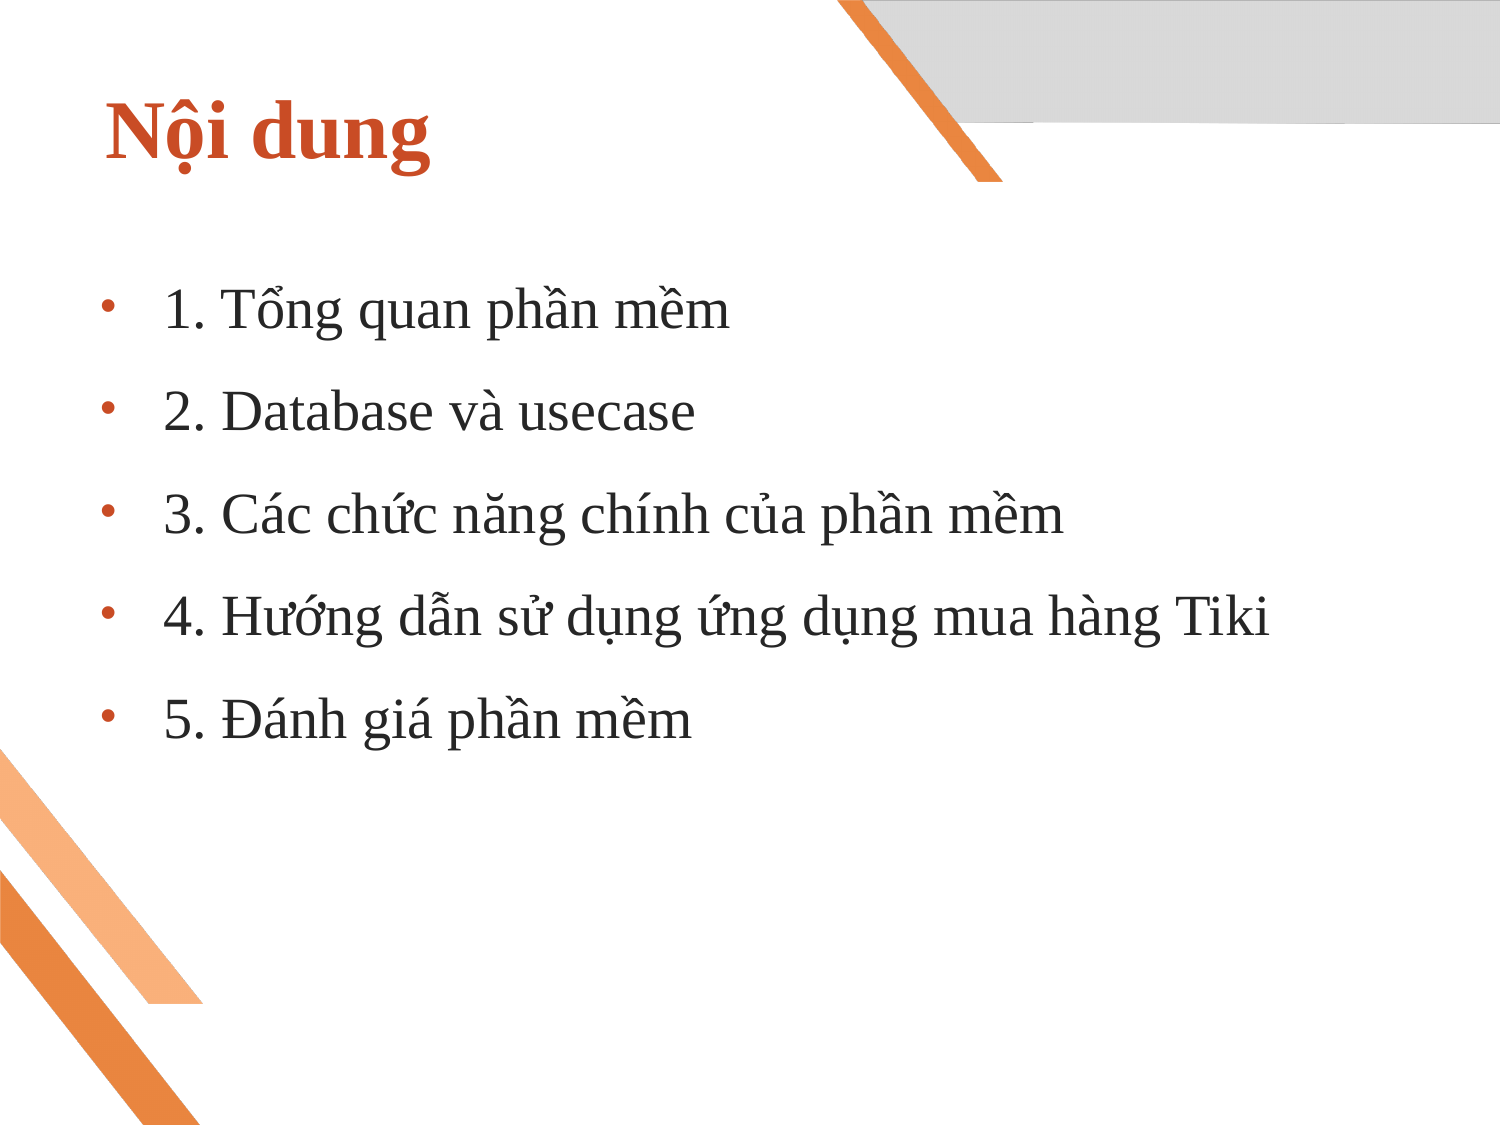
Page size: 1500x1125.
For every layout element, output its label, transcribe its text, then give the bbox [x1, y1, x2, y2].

list 1. Tổng quan phần mềm 2. Database và usecase 3. Các chức năng chính của phần mềm 4. Hướng dẫn sử dụng ứng dụng mua hàng Tiki 5. Đánh giá phần mềm [75, 262, 1425, 1013]
picture [0, 745, 200, 1125]
title Nội dung [75, 59, 875, 191]
picture [837, 0, 1500, 182]
